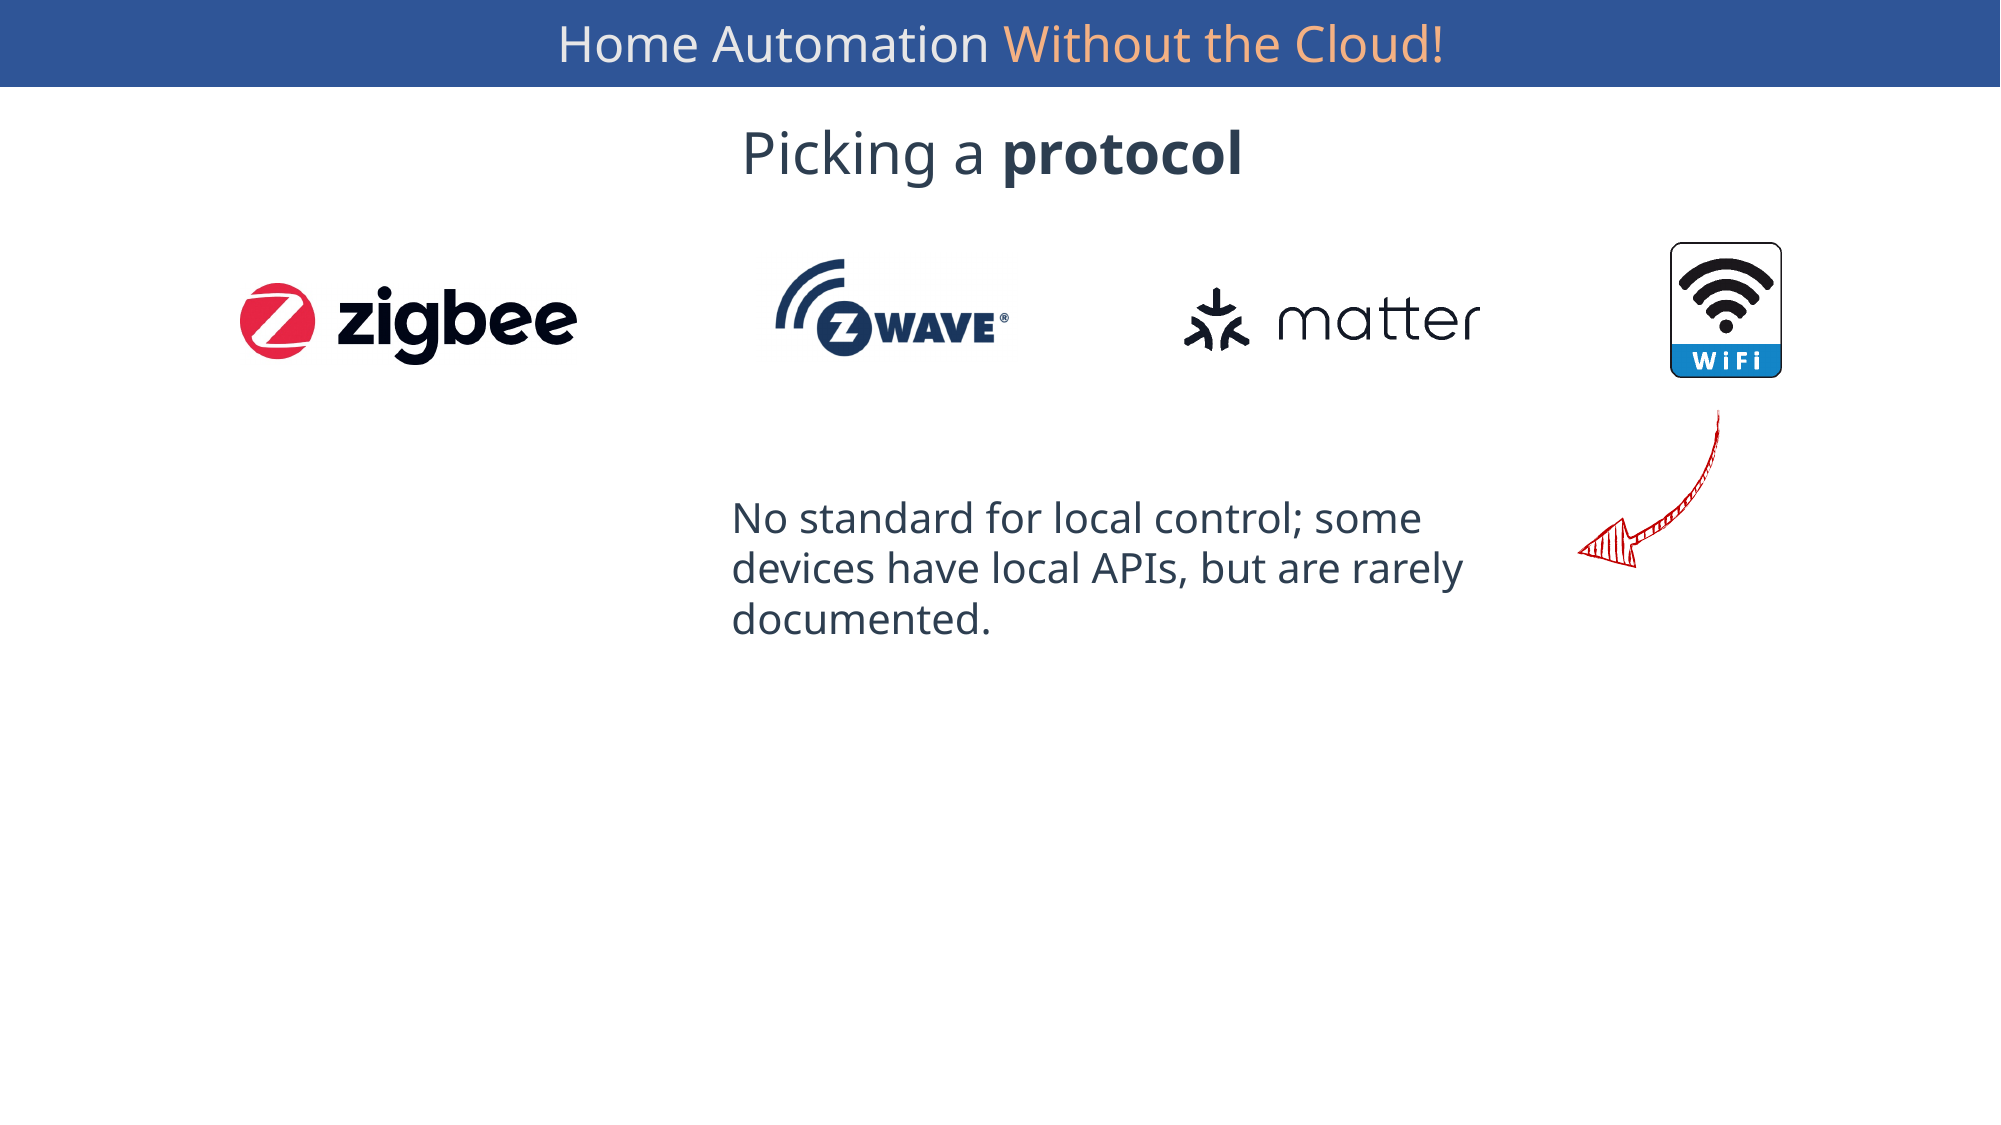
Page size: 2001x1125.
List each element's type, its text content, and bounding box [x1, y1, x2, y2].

text_box No standard for local control; some devices have local APIs, but are rarely documented. [716, 484, 1581, 650]
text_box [1574, 412, 1723, 568]
picture [1154, 257, 1510, 381]
text_box Home Automation Without the Cloud! [353, 5, 1649, 81]
picture [240, 283, 577, 365]
text_box [0, 0, 2000, 88]
picture [1670, 242, 1782, 378]
picture [756, 252, 1019, 362]
text_box Picking a protocol [613, 108, 1388, 194]
